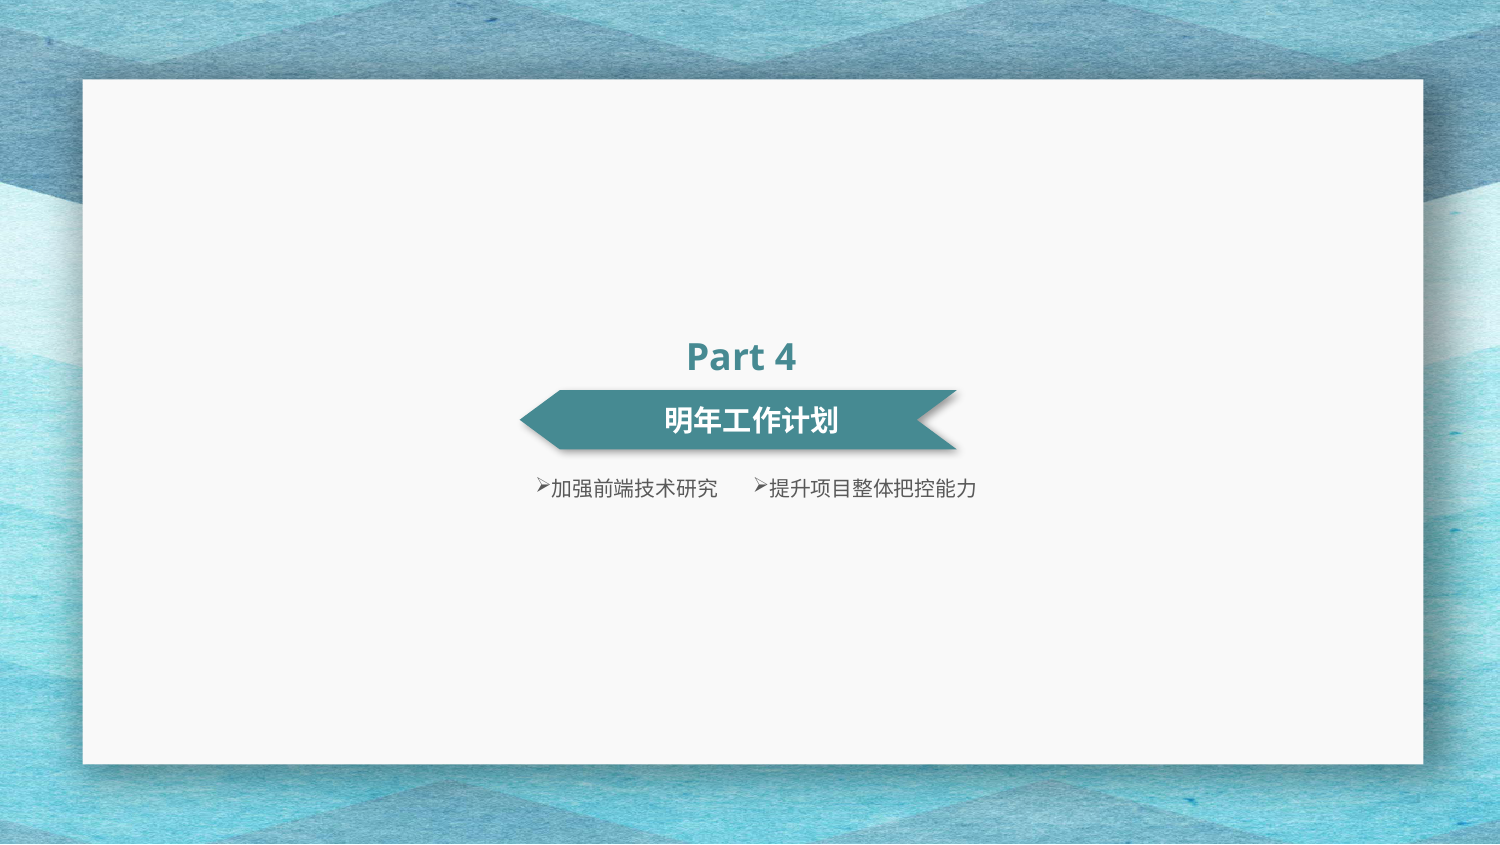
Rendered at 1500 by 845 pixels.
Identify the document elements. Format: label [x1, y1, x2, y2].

text_box [519, 389, 957, 450]
picture [0, 0, 1500, 844]
